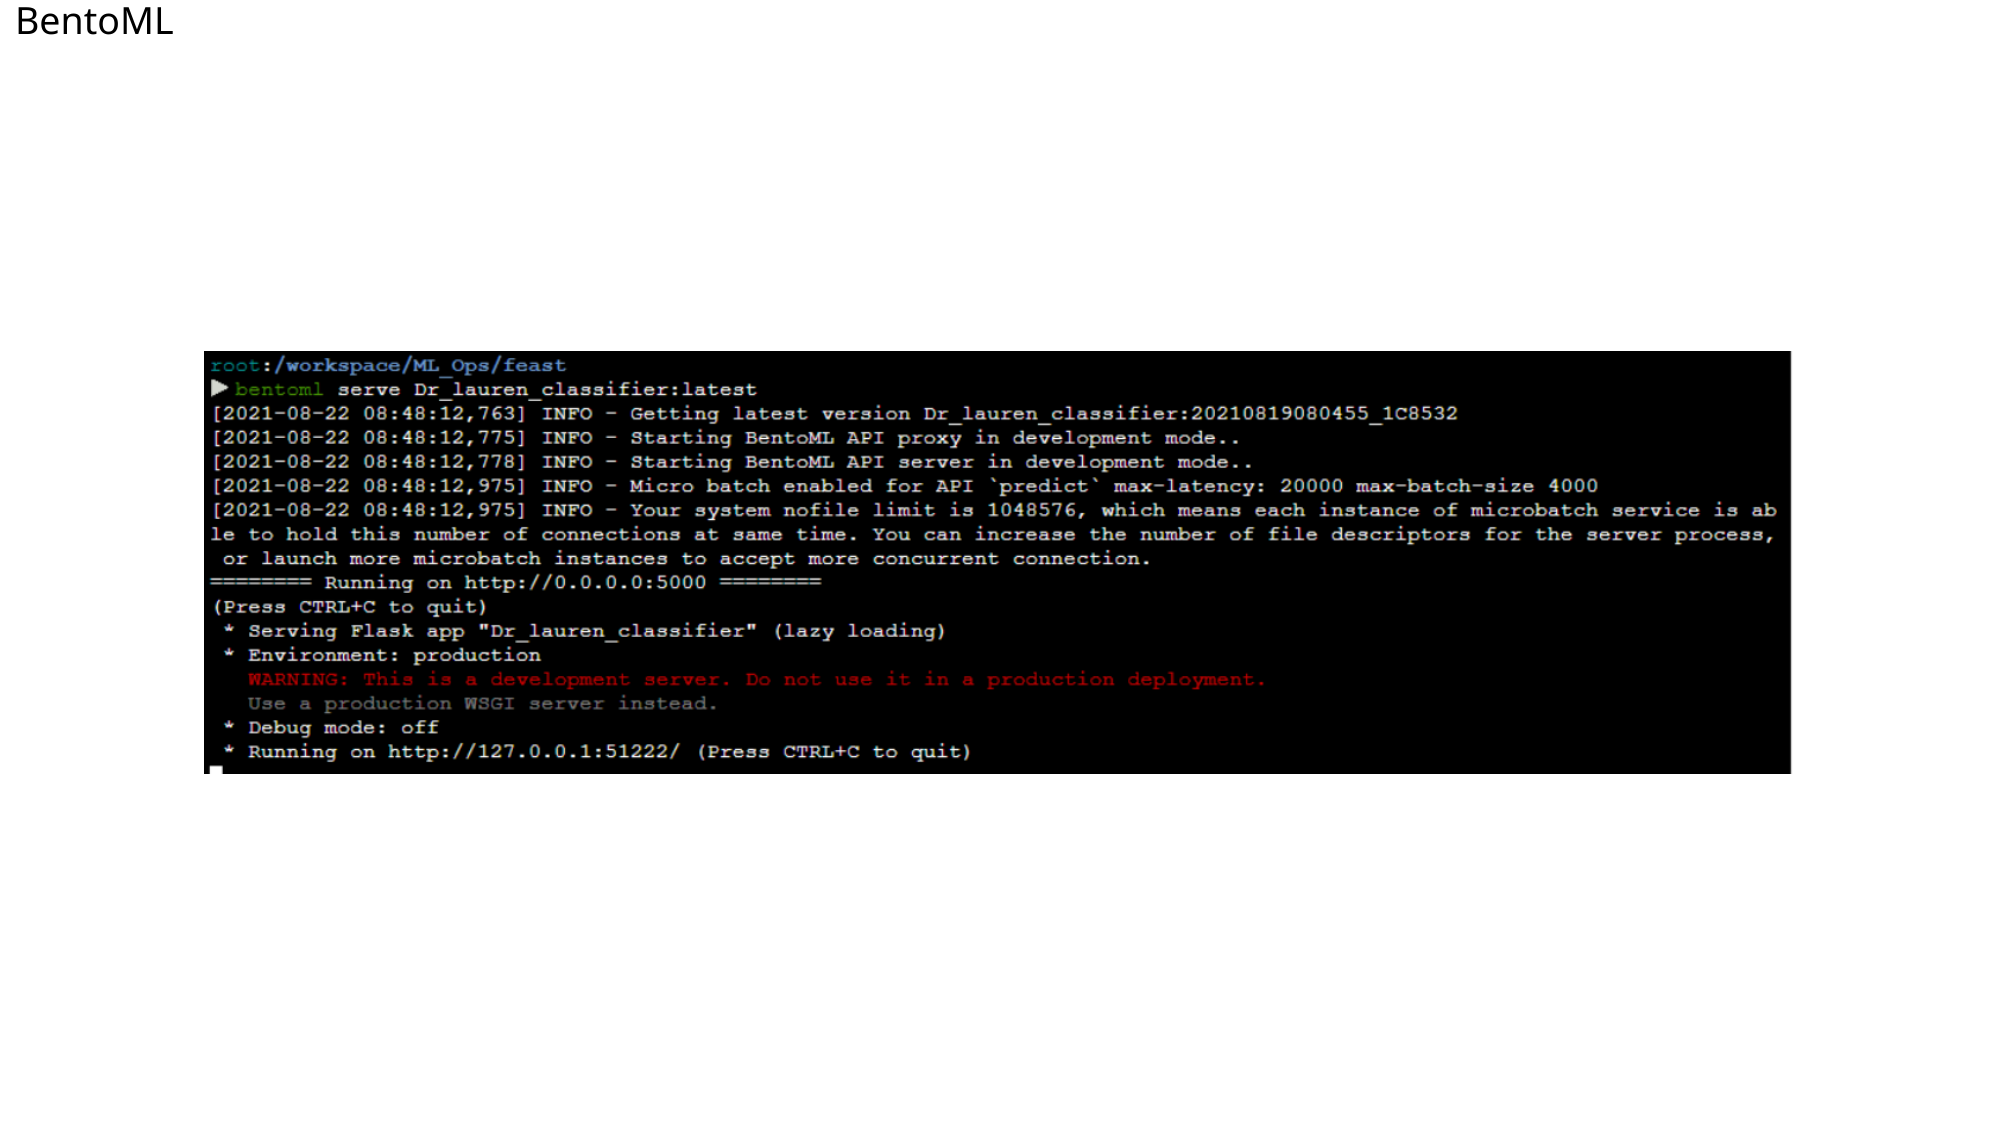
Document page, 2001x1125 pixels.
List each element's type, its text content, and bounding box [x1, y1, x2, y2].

picture [204, 351, 1796, 774]
title BentoML [0, 0, 488, 45]
